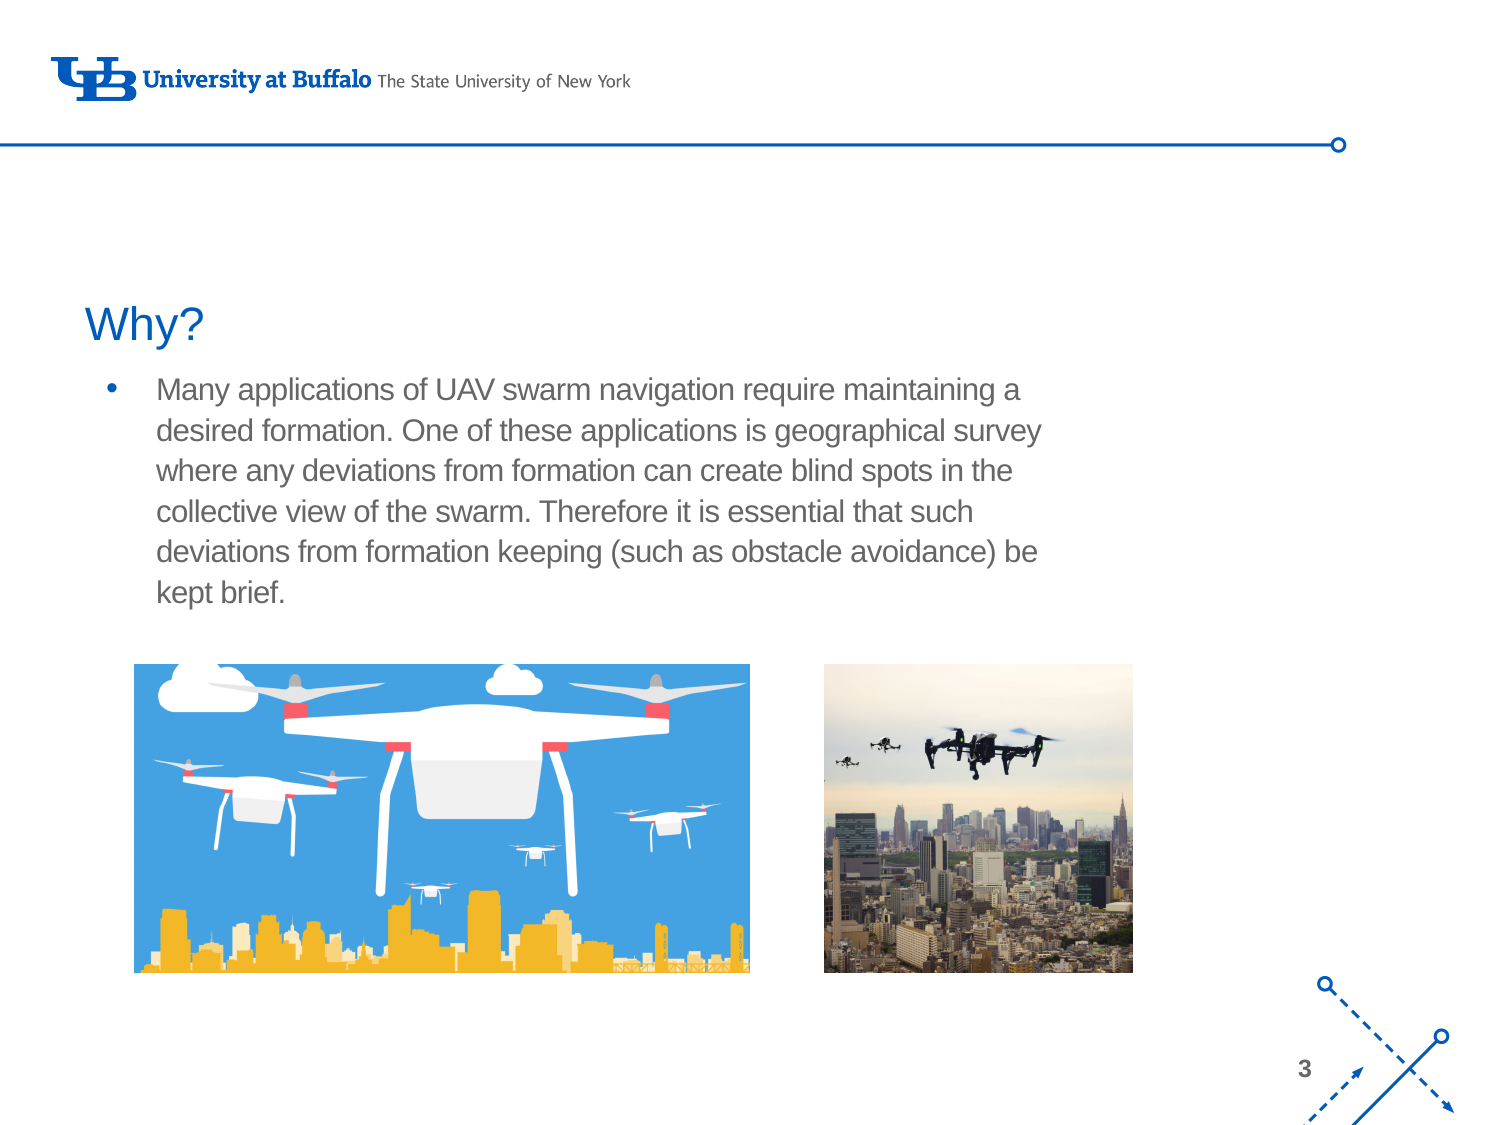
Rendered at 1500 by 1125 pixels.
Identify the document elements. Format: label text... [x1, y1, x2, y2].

list Many applications of UAV swarm navigation require maintaining a desired formation. One of these applications is geographical survey where any deviations from formation can create blind spots in the collective view of the swarm. Therefore it is essential that such deviations from formation keeping (such as obstacle avoidance) be kept brief. [69, 359, 1123, 971]
picture [0, 0, 1500, 1125]
title Why? [69, 216, 1364, 359]
